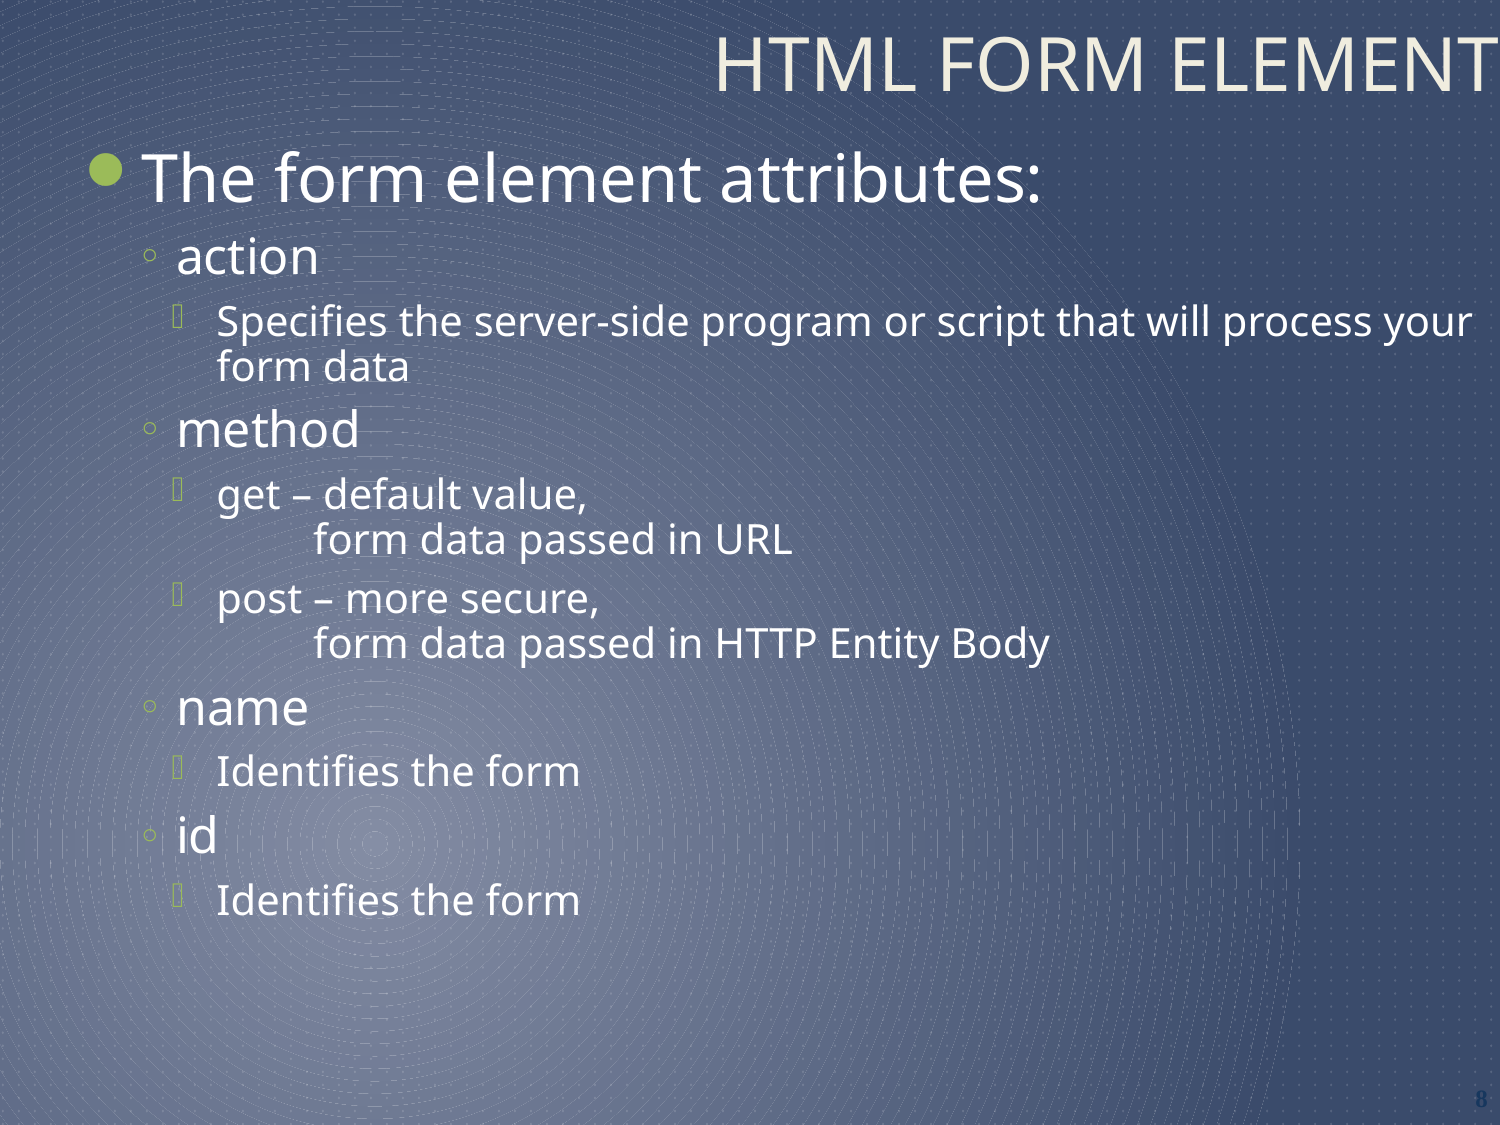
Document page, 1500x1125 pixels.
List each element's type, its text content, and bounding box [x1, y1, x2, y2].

title HTML form element [225, 0, 1500, 127]
list The form element attributes: action Specifies the server-side program or script that will process your form data method get – default value, form data passed in URL post – more secure, form data passed in HTTP Entity Body name Identifies the form id Identifies the form [71, 137, 1497, 963]
slide_number 8 [1413, 1034, 1488, 1113]
